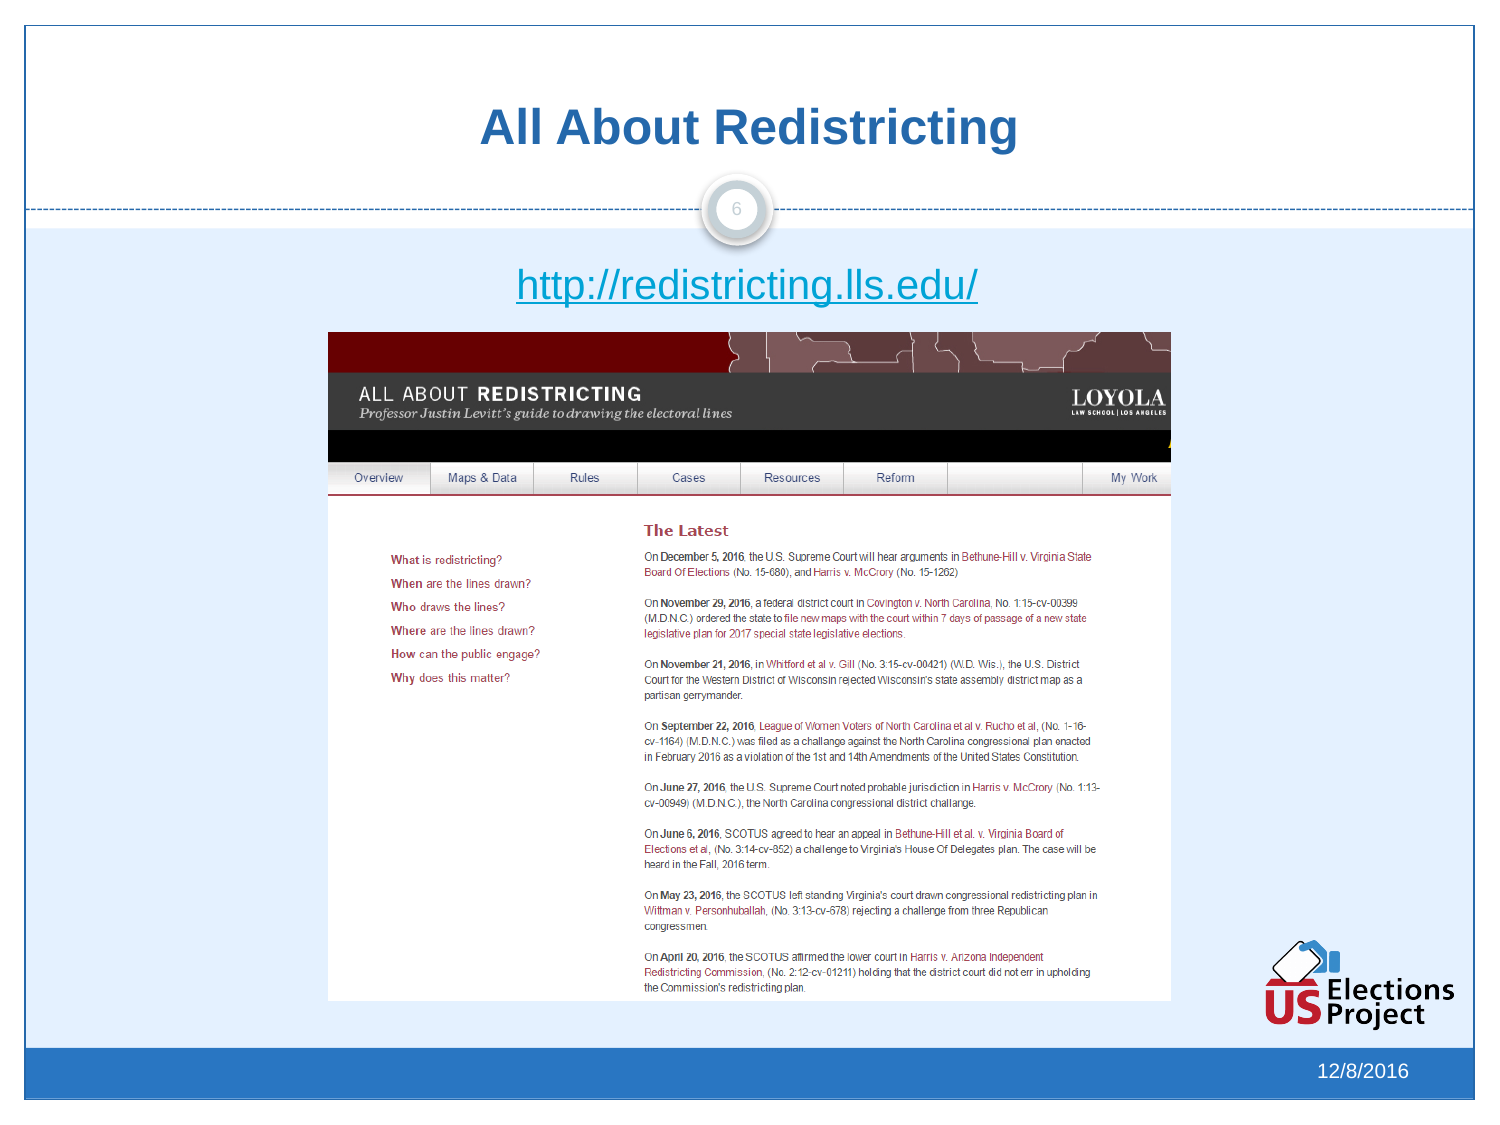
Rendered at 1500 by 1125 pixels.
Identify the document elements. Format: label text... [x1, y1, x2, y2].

title All About Redistricting [49, 37, 1450, 162]
picture [328, 332, 1171, 1001]
list http://redistricting.lls.edu/ [49, 250, 1445, 1001]
picture [1263, 940, 1464, 1036]
